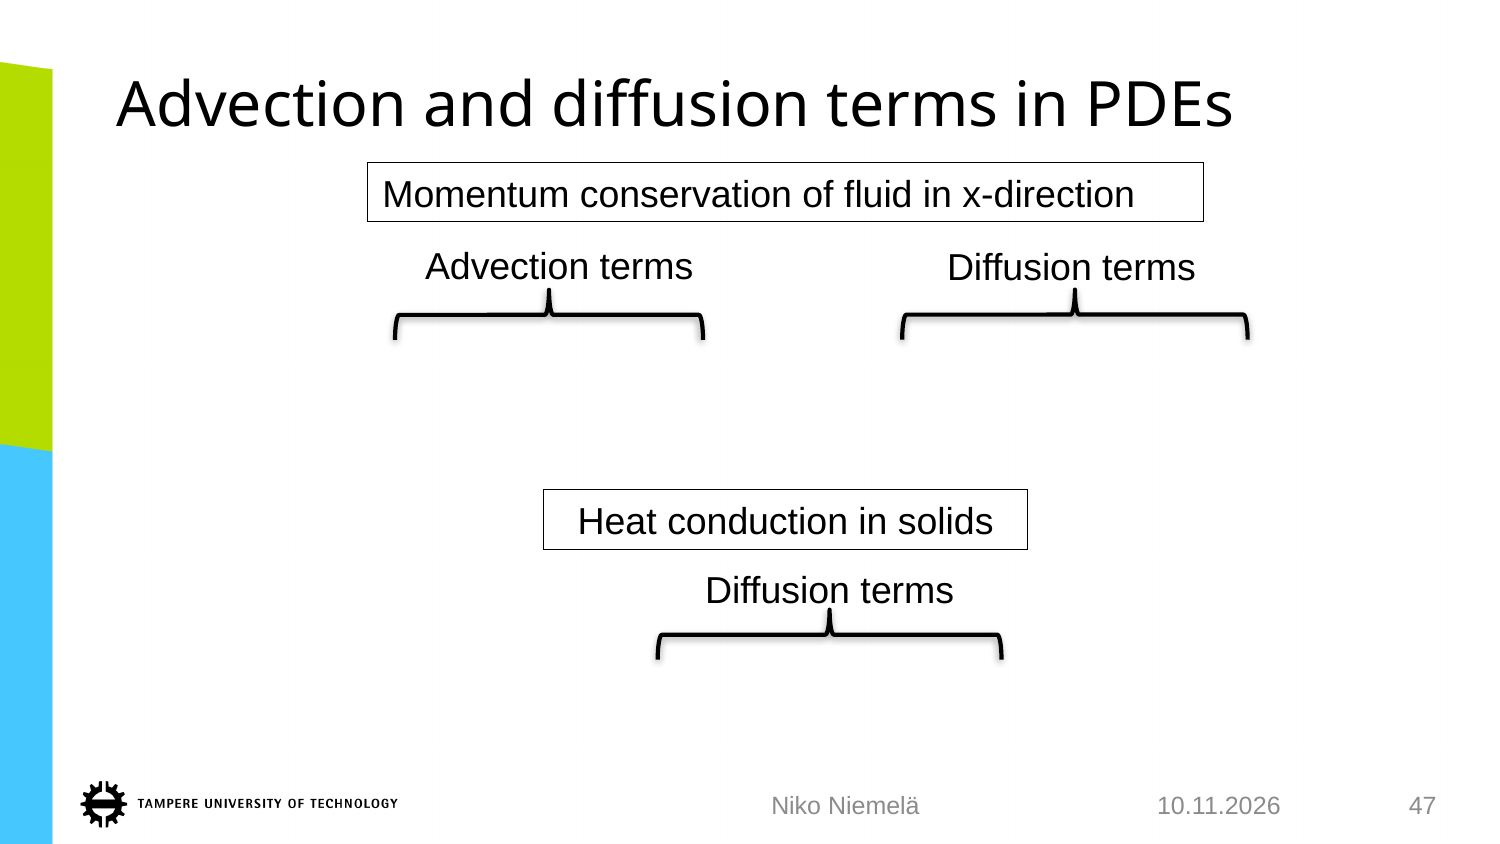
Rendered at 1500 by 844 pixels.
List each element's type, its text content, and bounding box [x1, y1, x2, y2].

text_box Momentum conservation of fluid in x-direction [367, 162, 1204, 222]
picture [0, 0, 1500, 844]
slide_number 47 [1340, 782, 1452, 827]
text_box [394, 234, 1248, 660]
footer Niko Niemelä [572, 782, 1120, 827]
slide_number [1142, 782, 1316, 827]
title Advection and diffusion terms in PDEs [101, 31, 1452, 172]
